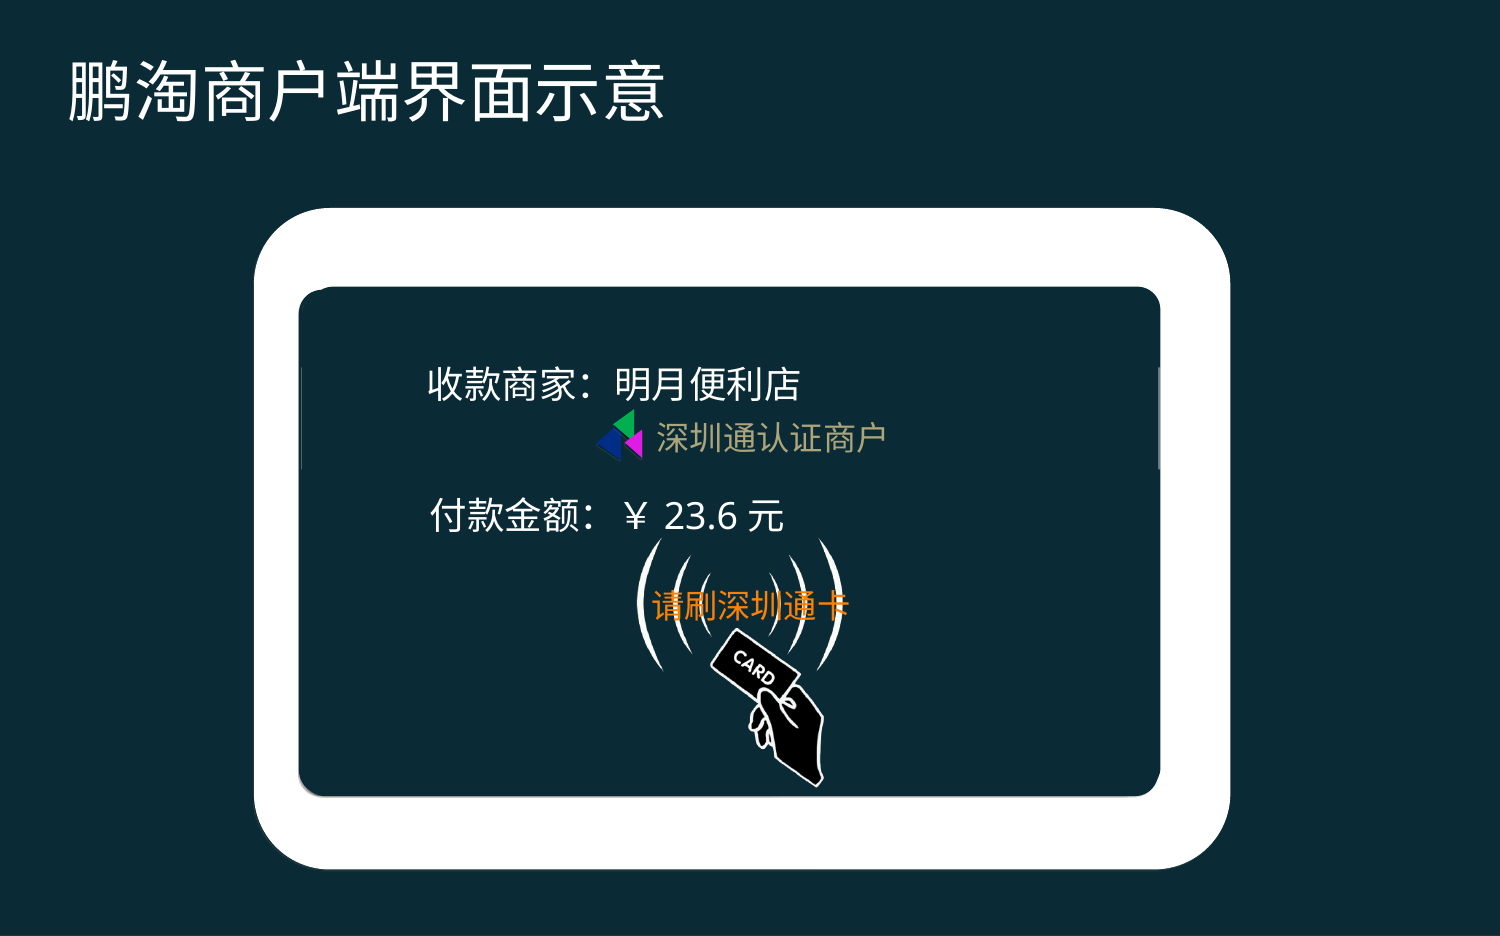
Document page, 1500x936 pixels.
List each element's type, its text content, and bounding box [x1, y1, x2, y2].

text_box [298, 289, 1192, 794]
text_box 鹏淘商户端界面示意 [53, 42, 1353, 138]
text_box [253, 207, 1231, 870]
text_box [301, 292, 1159, 797]
